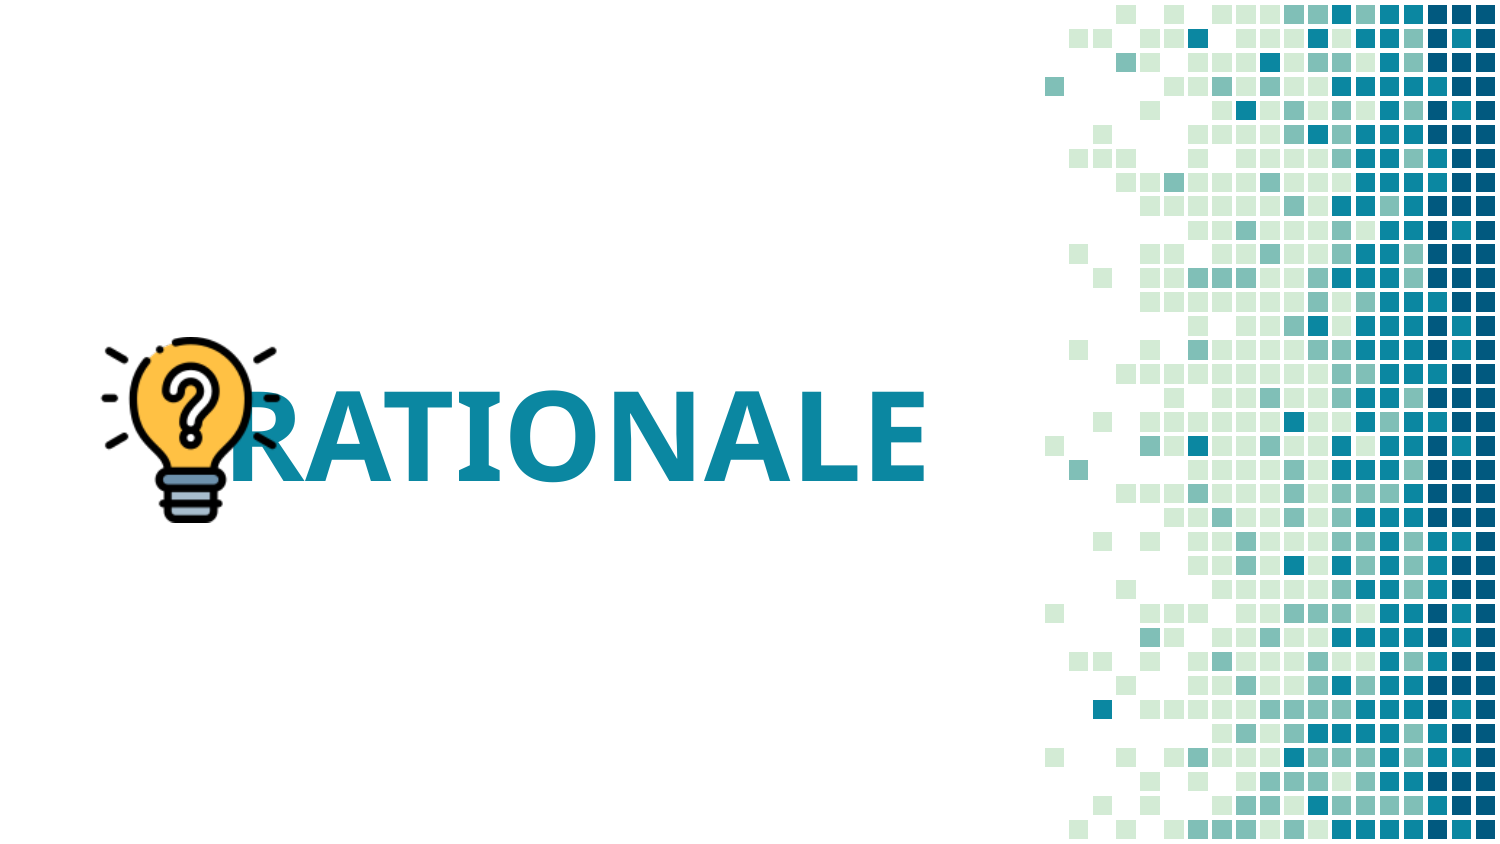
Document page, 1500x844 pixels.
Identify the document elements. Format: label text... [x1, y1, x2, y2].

title RATIONALE [288, 405, 983, 522]
picture [98, 336, 284, 523]
